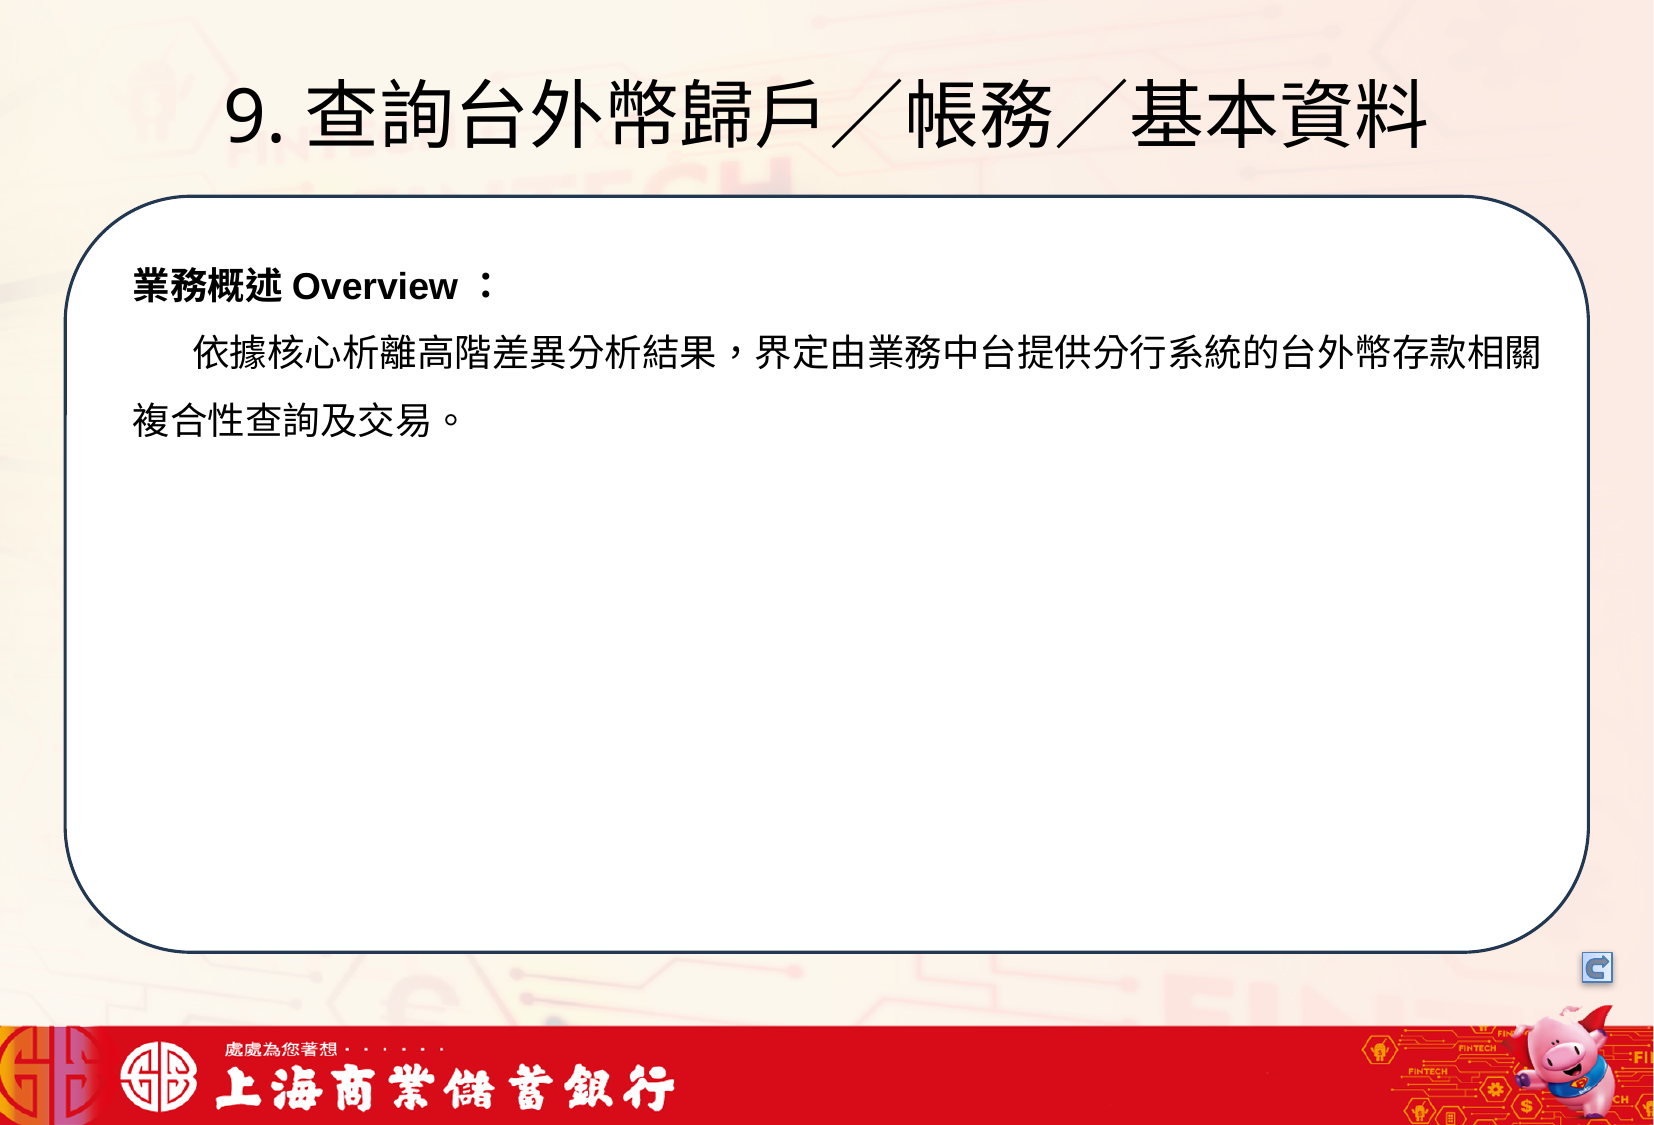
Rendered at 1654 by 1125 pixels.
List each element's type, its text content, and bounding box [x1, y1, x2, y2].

title 9.查詢台外幣歸戶／帳務／基本資料 [82, 19, 1571, 207]
picture [0, 0, 1654, 1125]
text_box 僅儲存開立日的本金。(利息不納入存款證明的證明金額) ，若證明日為續存後的日期，且定存為本利和續存(不換單)，餘額證明應顯示續存後的存單金額(本金+利息) [63, 207, 1591, 955]
text_box 業務概述Overview： 依據核心析離高階差異分析結果，界定由業務中台提供分行系統的台外幣存款相關 複合性查詢及交易。 [118, 231, 1595, 449]
text_box [1582, 952, 1613, 983]
